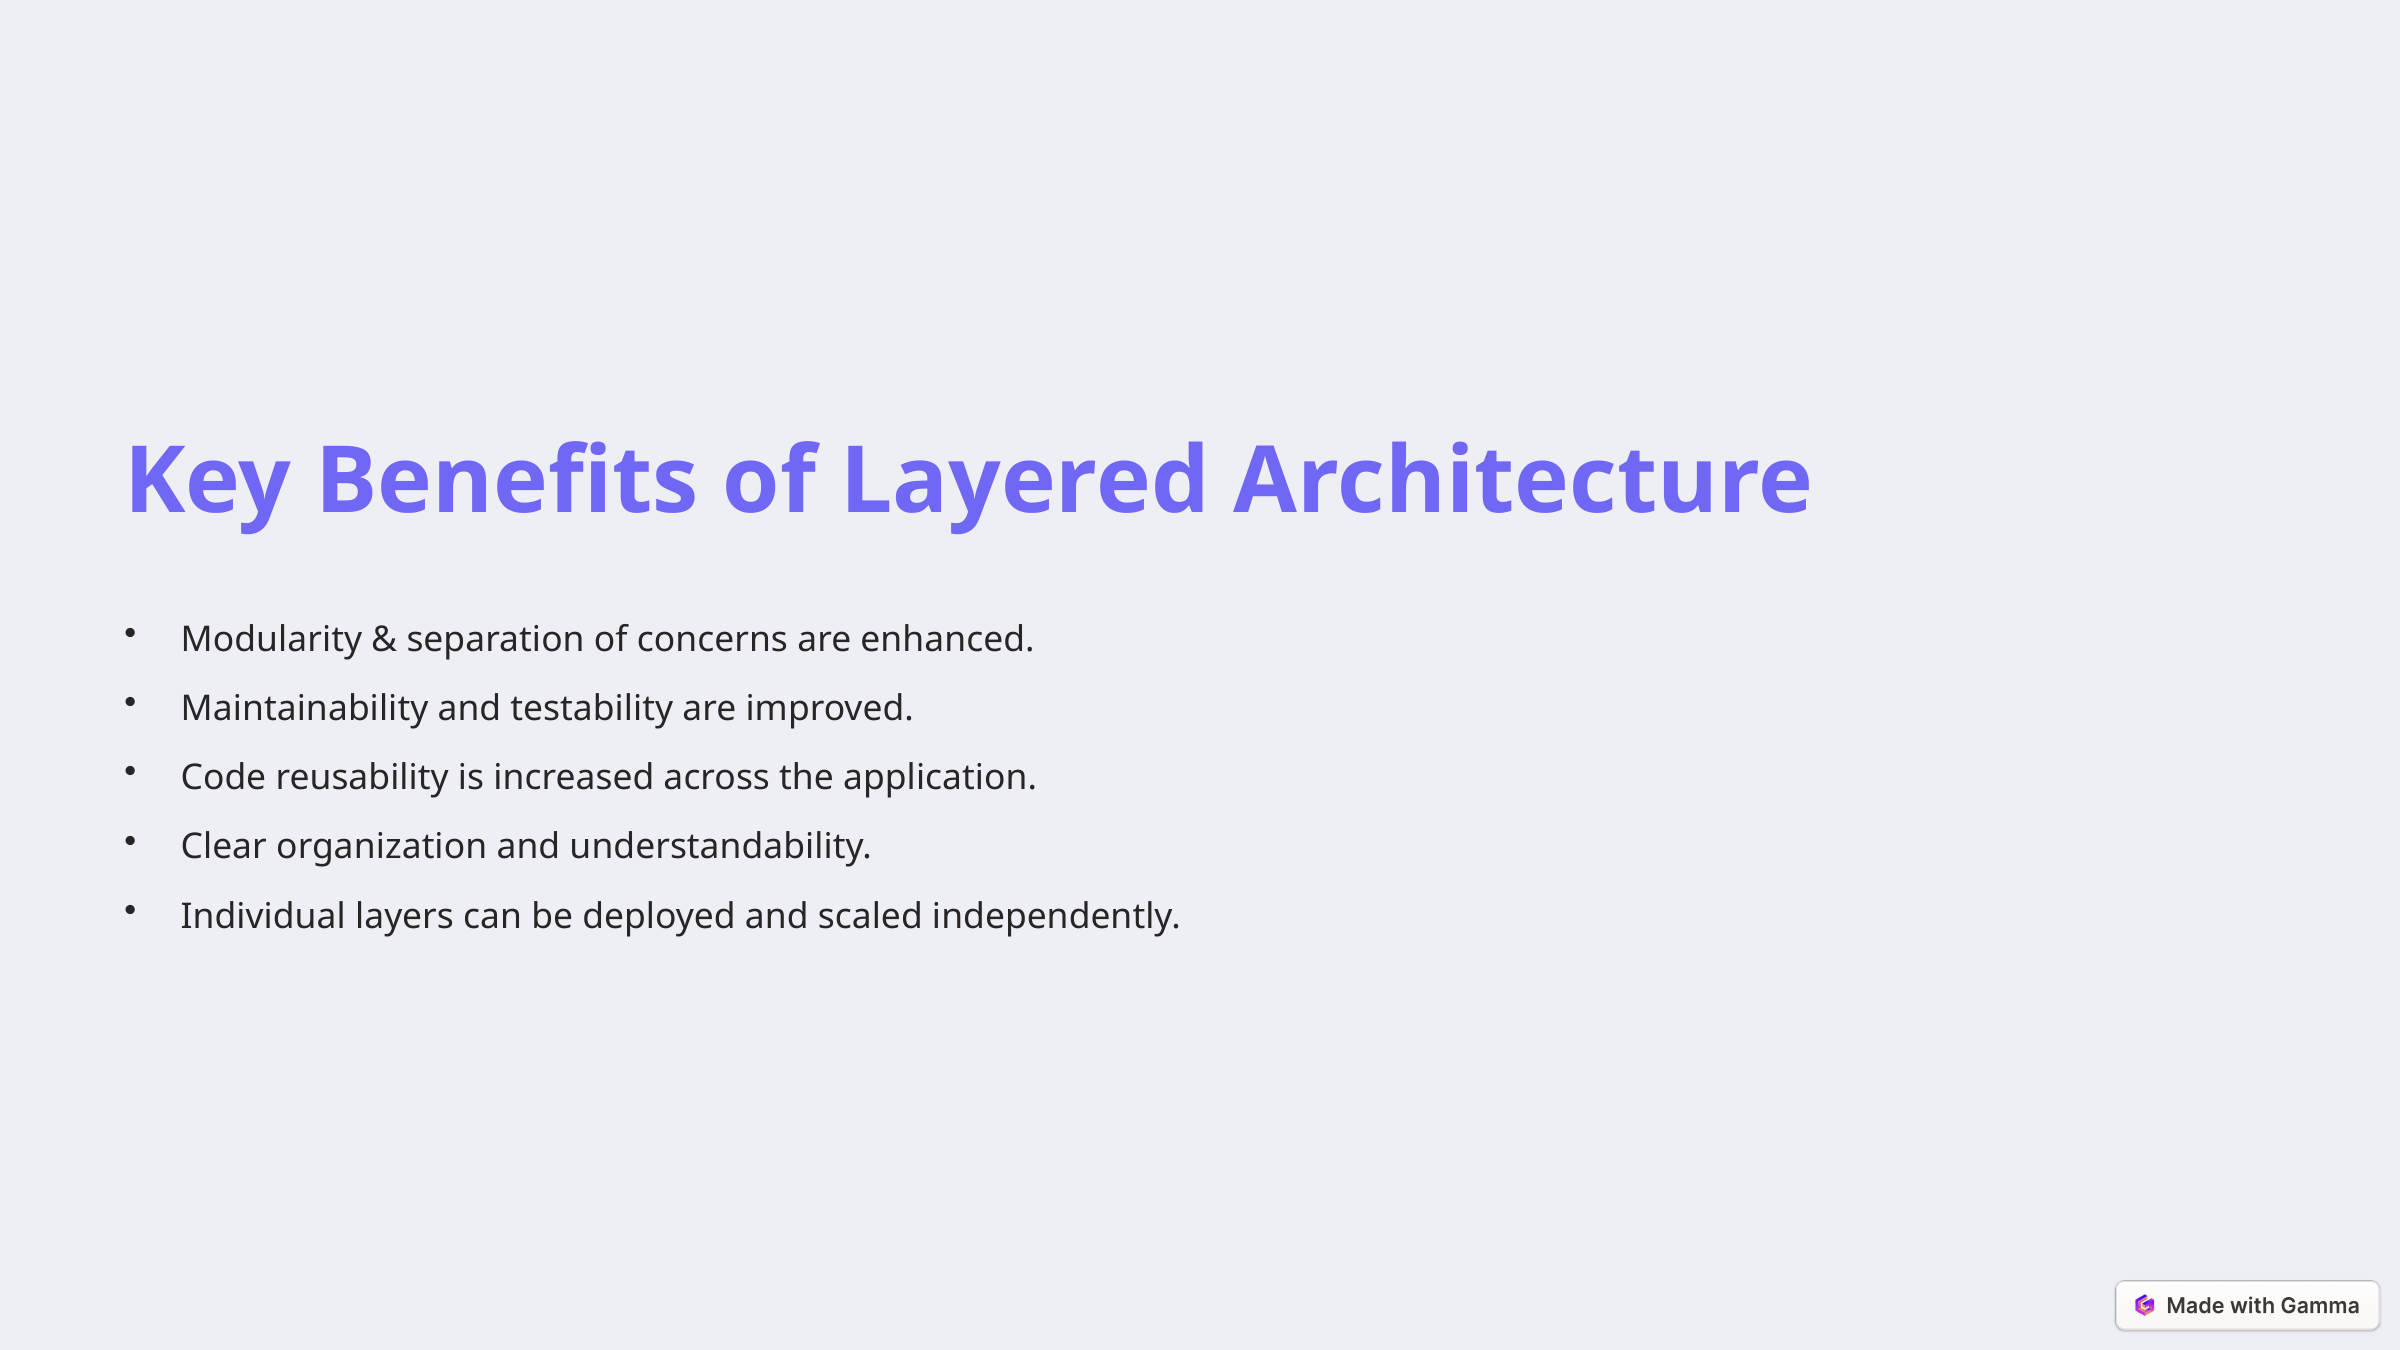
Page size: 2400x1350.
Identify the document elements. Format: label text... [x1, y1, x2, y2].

text_box Individual layers can be deployed and scaled independently. [124, 879, 2276, 936]
text_box Clear organization and understandability. [124, 809, 2276, 867]
text_box Maintainability and testability are improved. [124, 671, 2276, 729]
text_box Key Benefits of Layered Architecture [124, 413, 1656, 531]
picture [2106, 1271, 2389, 1339]
text_box Code reusability is increased across the application. [124, 740, 2276, 798]
text_box Modularity & separation of concerns are enhanced. [124, 601, 2276, 659]
